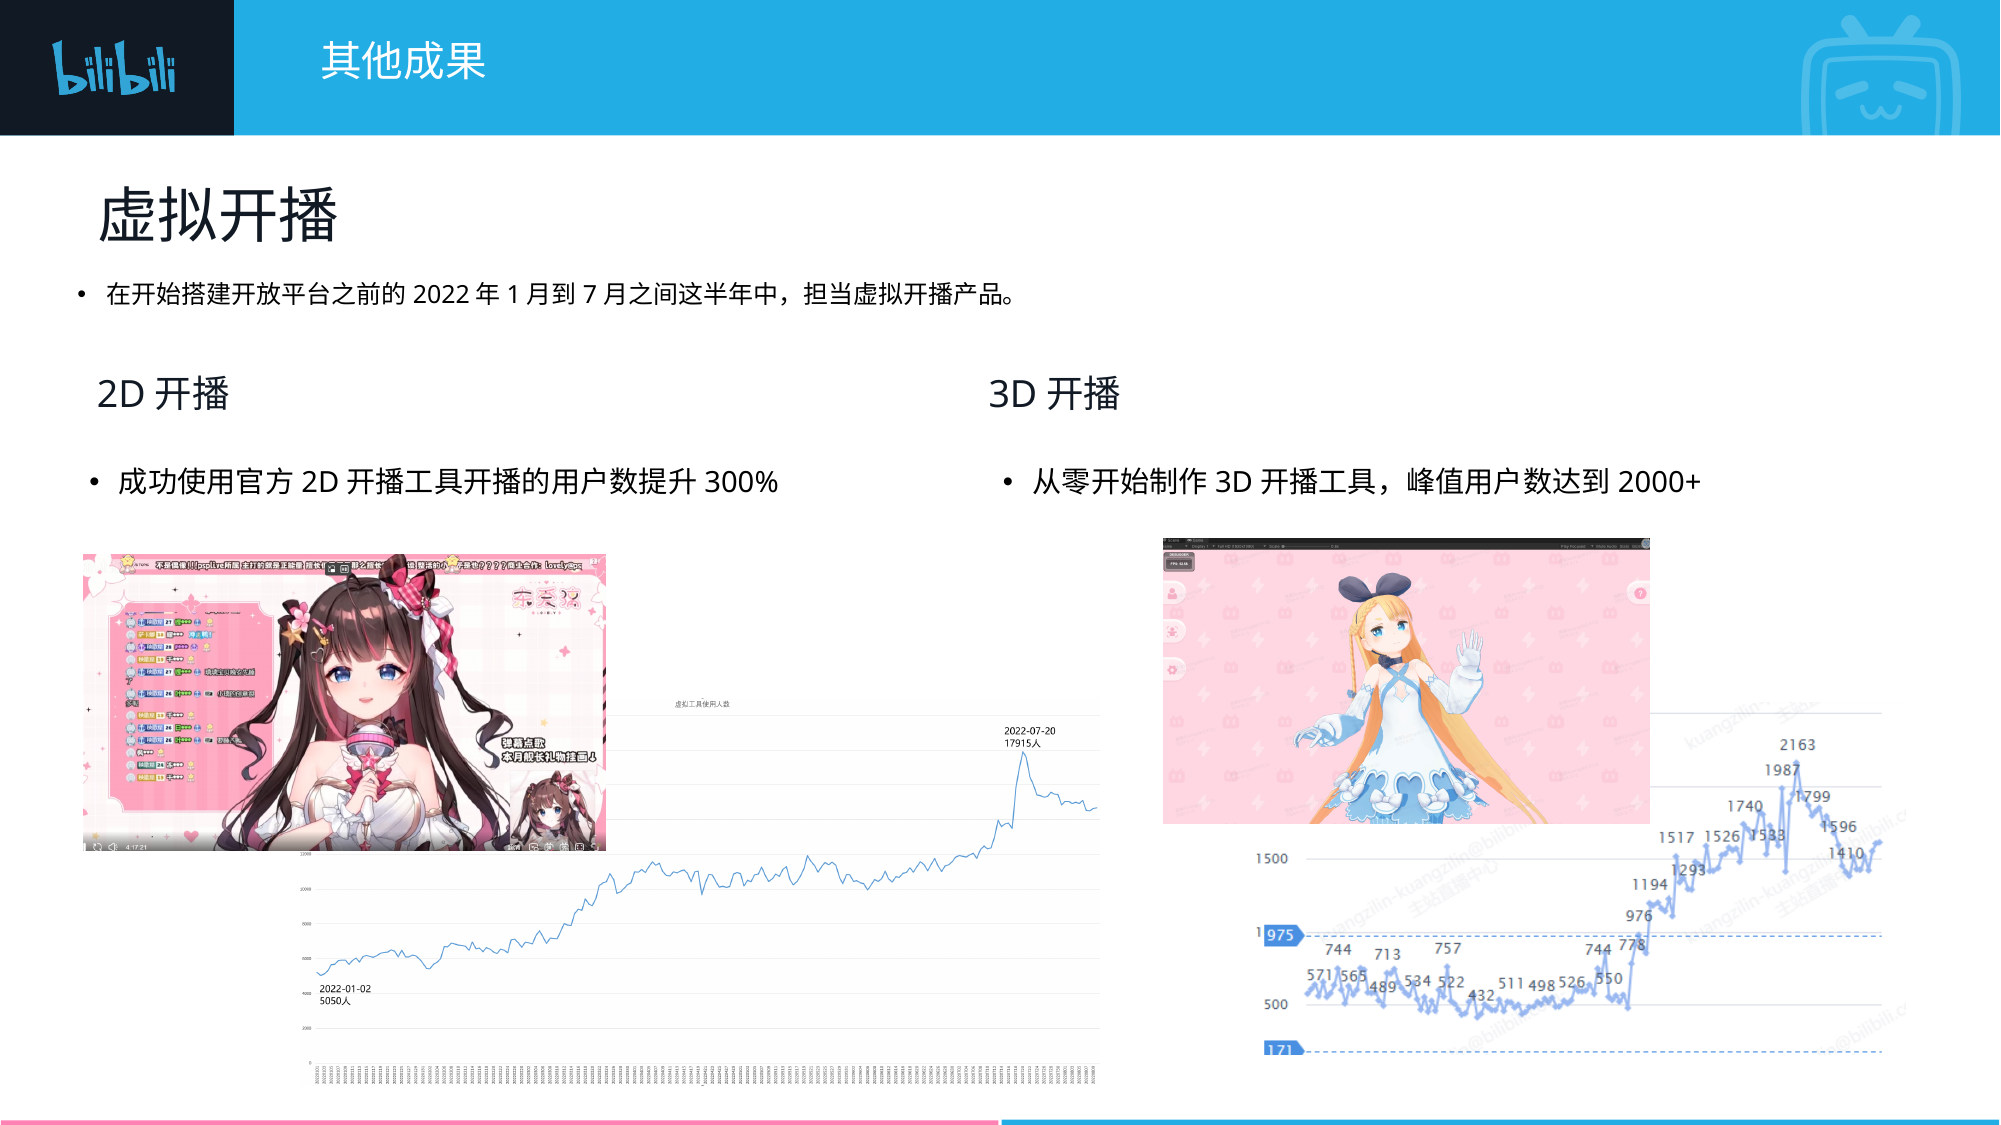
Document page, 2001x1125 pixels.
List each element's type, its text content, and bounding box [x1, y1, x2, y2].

text_box 在开始搭建开放平台之前的2022年1月到7月之间这半年中，担当虚拟开播产品。 [62, 265, 1043, 316]
picture [1163, 538, 1906, 1056]
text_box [0, 1119, 2000, 1125]
text_box 从零开始制作3D开播工具，峰值用户数达到2000+ [988, 414, 1868, 506]
picture [1800, 14, 1961, 136]
text_box 成功使用官方2D开播工具开播的用户数提升300% [74, 414, 955, 632]
picture [83, 554, 1101, 1086]
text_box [0, 0, 2000, 136]
text_box 2D开播 [92, 365, 234, 419]
text_box 虚拟开播 [93, 173, 344, 255]
picture [52, 40, 175, 95]
text_box 3D开播 [984, 365, 1126, 419]
